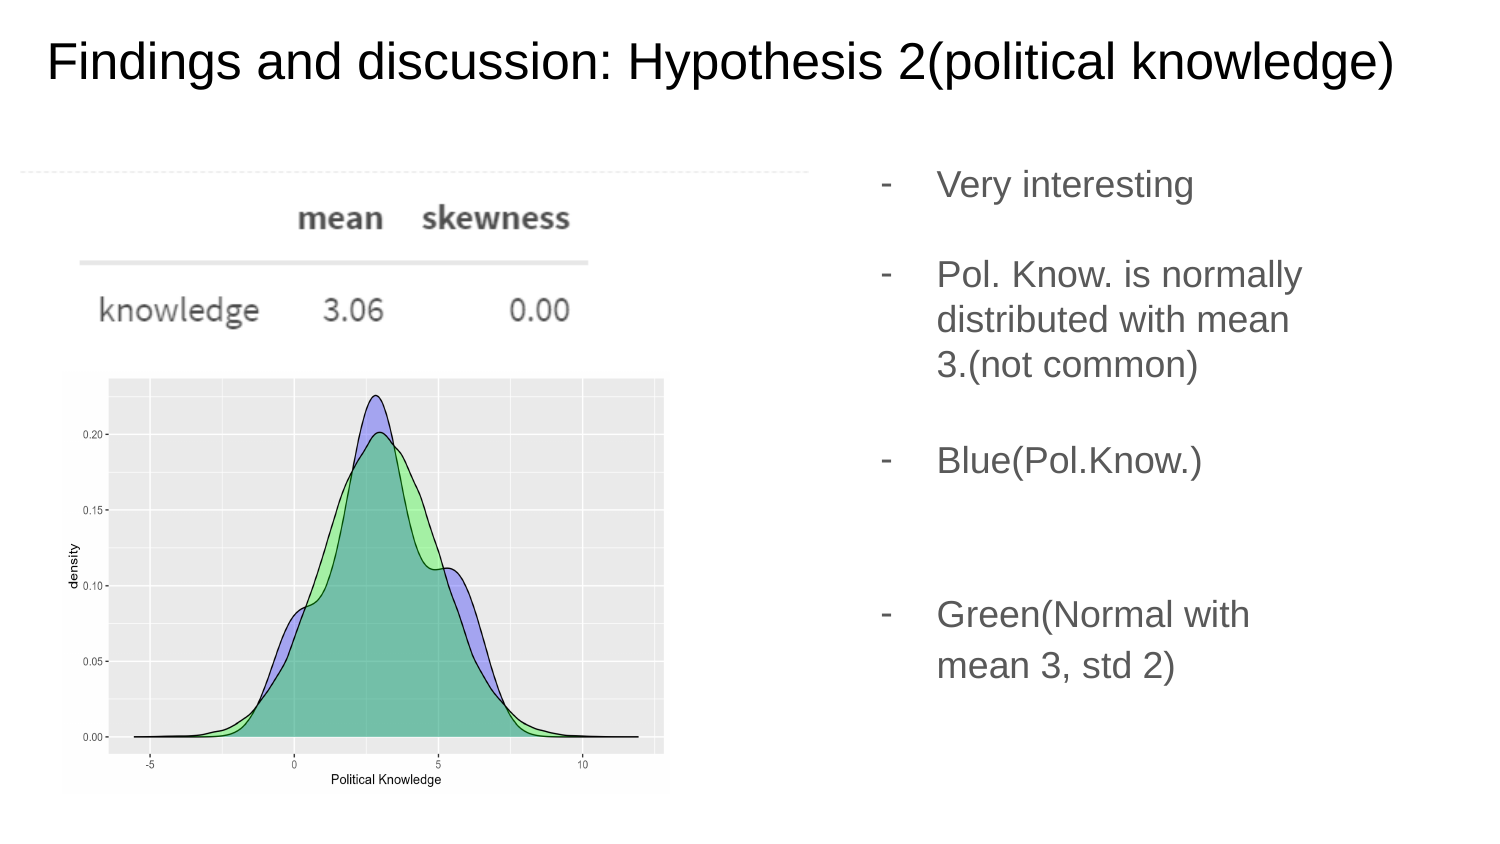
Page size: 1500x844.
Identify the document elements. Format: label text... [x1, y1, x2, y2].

title Findings and discussion: Hypothesis 2(political knowledge) [31, 13, 1430, 107]
text_box Very interesting Pol. Know. is normally distributed with mean 3.(not common) Blue(Pol.Know.) Green(Normal with mean 3, std 2) [846, 144, 1324, 642]
picture [19, 159, 810, 362]
picture [62, 371, 670, 794]
